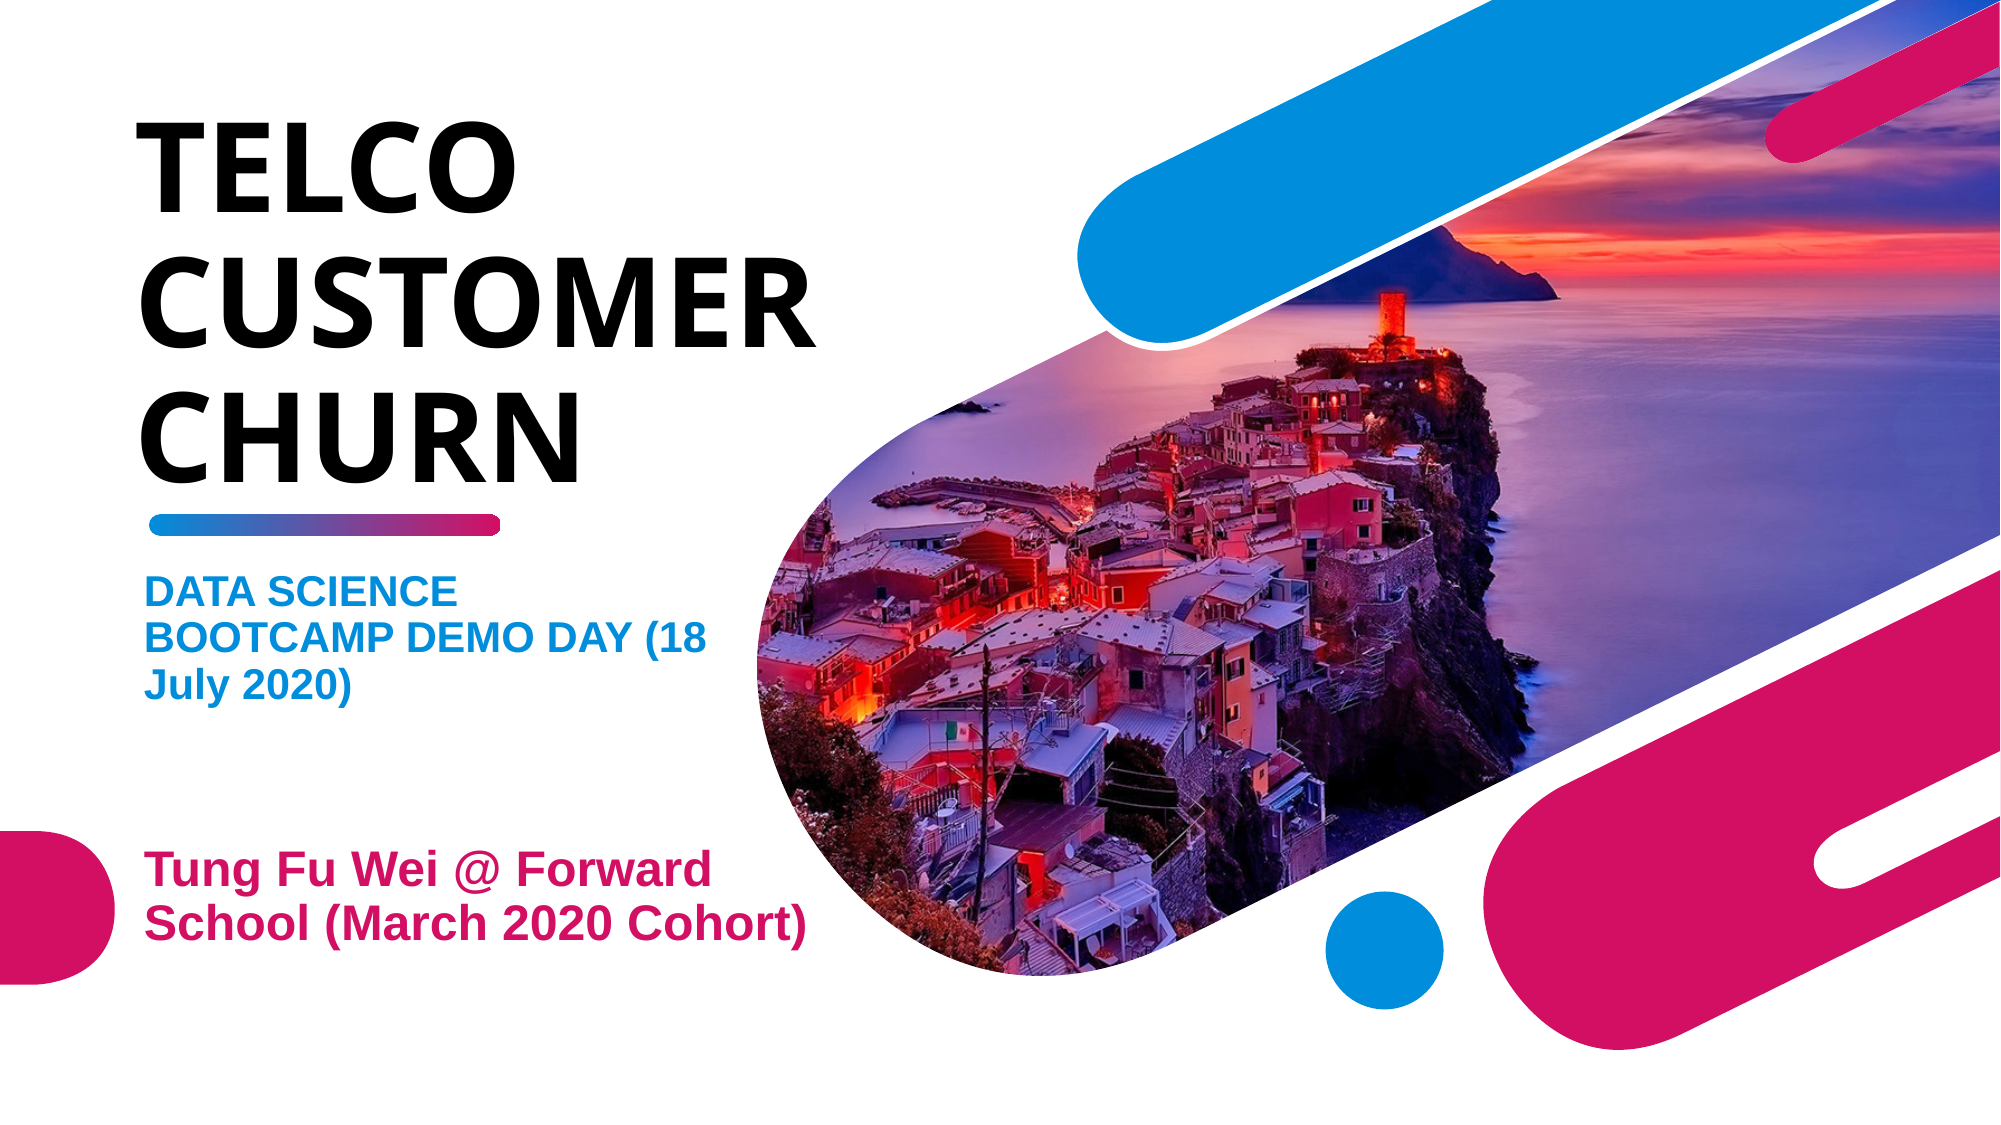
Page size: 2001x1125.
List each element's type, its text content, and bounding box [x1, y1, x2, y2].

list Tung Fu Wei @ Forward School (March 2020 Cohort) [128, 836, 846, 1085]
picture [756, 0, 2001, 976]
list DATA SCIENCE BOOTCAMP DEMO DAY (18 July 2020) [128, 561, 725, 718]
title TELCO CUSTOMER CHURN [119, 182, 756, 432]
